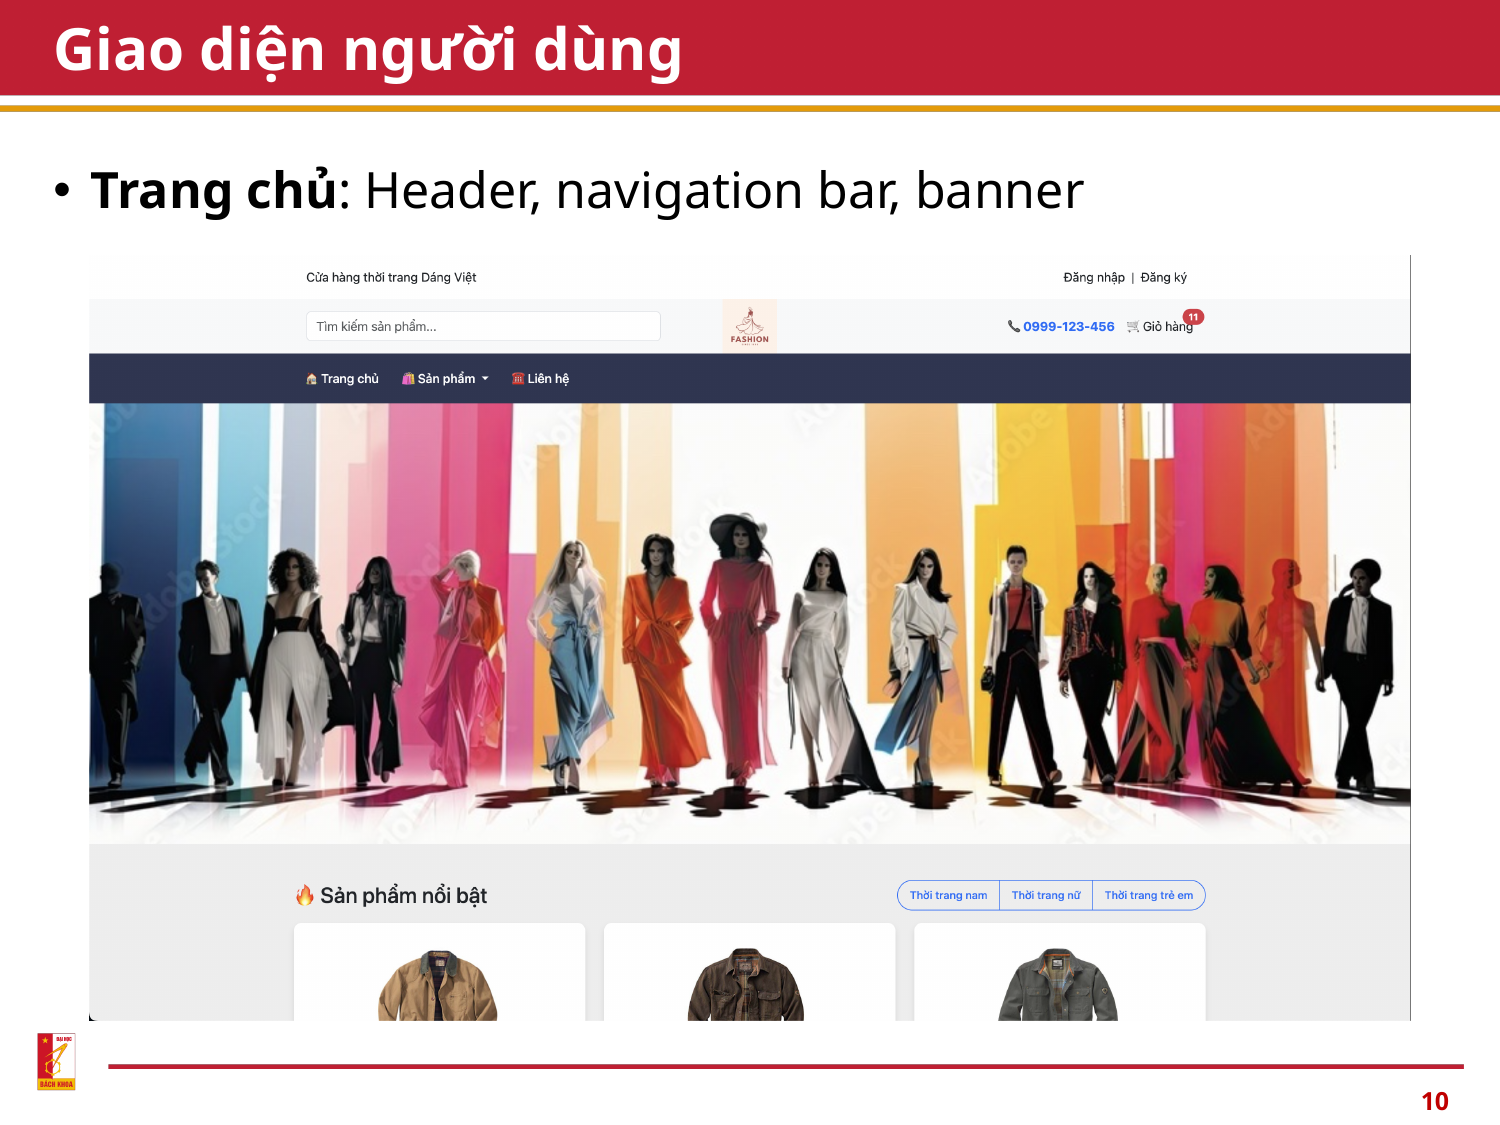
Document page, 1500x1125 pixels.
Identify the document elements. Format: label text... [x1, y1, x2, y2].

title Giao diện người dùng [38, 12, 1462, 87]
picture [0, 0, 1500, 1125]
slide_number 10 [1126, 1078, 1464, 1125]
list Trang chủ: Header, navigation bar, banner [38, 157, 1462, 1000]
